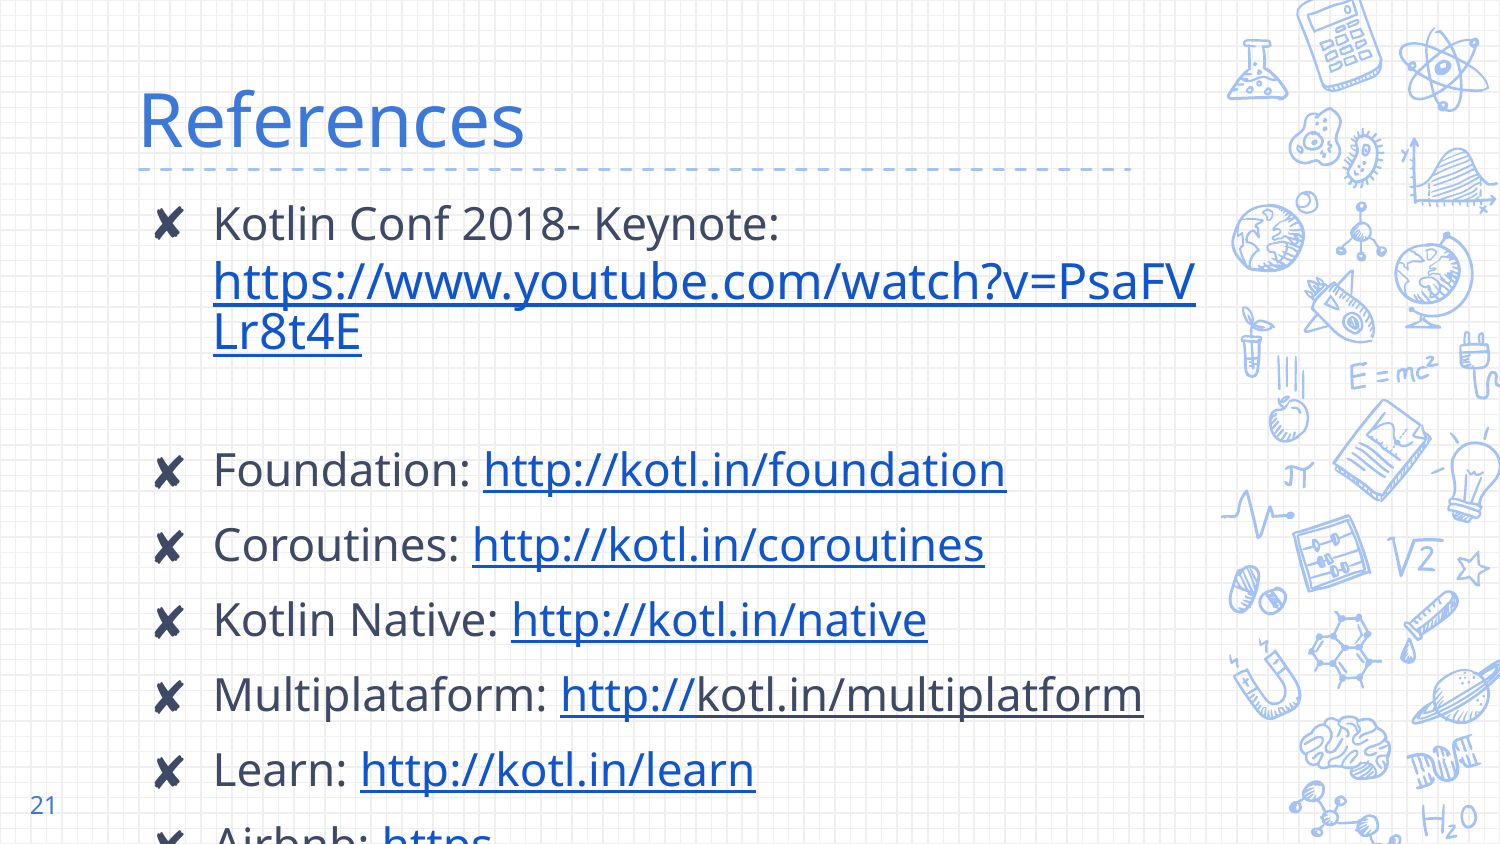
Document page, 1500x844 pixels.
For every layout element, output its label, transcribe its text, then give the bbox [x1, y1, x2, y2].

slide_number 21 [14, 774, 105, 840]
list Kotlin Conf 2018- Keynote: https://www.youtube.com/watch?v=PsaFVLr8t4E Foundation: http://kotl.in/foundation Coroutines: http://kotl.in/coroutines Kotlin Native: http://kotl.in/native Multiplataform: http://kotl.in/multiplatform Learn: http://kotl.in/learn Airbnb: https://softwareengineeringdaily.com/2018/09/24/show-summary-react-native-at-airbnb/ [122, 179, 1215, 772]
title References [122, 36, 1130, 178]
